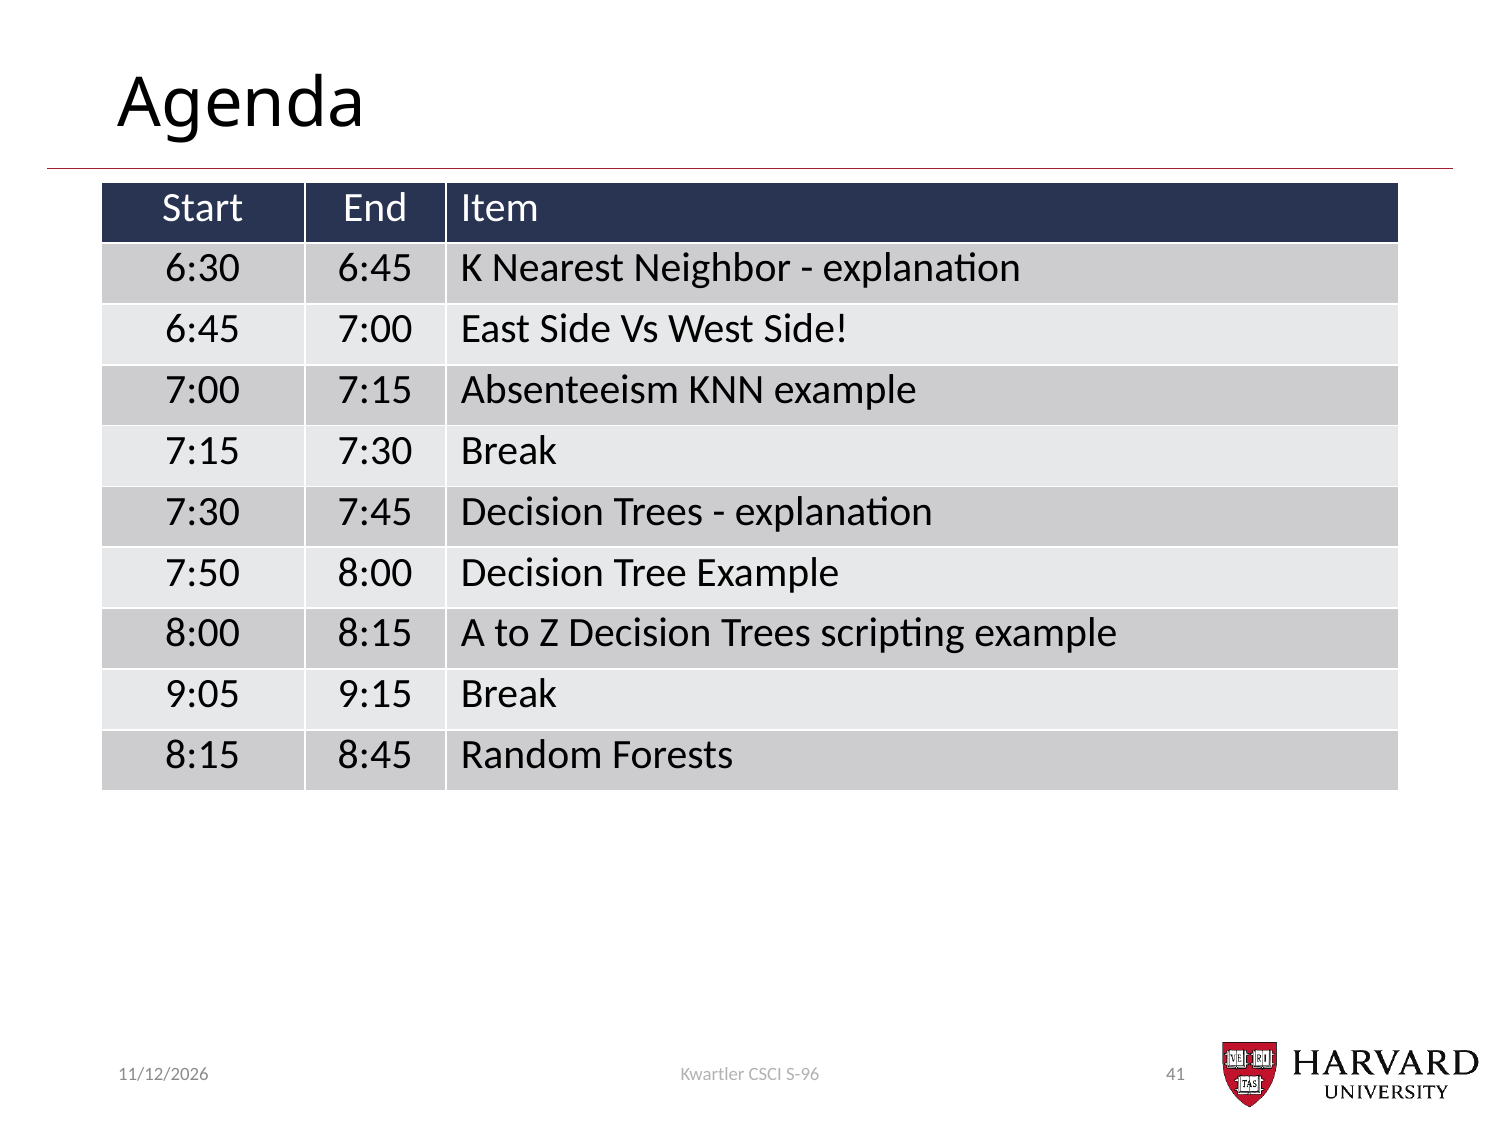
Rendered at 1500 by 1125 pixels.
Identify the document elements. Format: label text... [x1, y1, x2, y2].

table_header End [306, 183, 445, 242]
table_cell Decision Tree Example [447, 548, 1398, 607]
picture [1200, 1024, 1500, 1125]
table_cell 8:15 [102, 731, 304, 790]
table_cell 6:30 [102, 244, 304, 303]
table_cell 8:45 [306, 731, 445, 790]
table_cell East Side Vs West Side! [447, 305, 1398, 364]
table_cell Break [447, 426, 1398, 486]
table_cell 7:30 [306, 426, 445, 486]
table_header Start [102, 183, 304, 242]
table_cell 6:45 [102, 305, 304, 364]
table_cell 8:00 [102, 609, 304, 668]
table_cell K Nearest Neighbor - explanation [447, 244, 1398, 303]
table_cell 7:45 [306, 487, 445, 546]
table_cell 8:00 [306, 548, 445, 607]
table_cell 8:15 [306, 609, 445, 668]
table_cell 9:15 [306, 670, 445, 729]
table_cell 7:00 [306, 305, 445, 364]
table_cell Random Forests [447, 731, 1398, 790]
table_cell A to Z Decision Trees scripting example [447, 609, 1398, 668]
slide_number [103, 1042, 441, 1103]
table_cell Decision Trees - explanation [447, 487, 1398, 546]
table_cell 7:15 [306, 366, 445, 425]
table_cell Break [447, 670, 1398, 729]
footer Kwartler CSCI S-96 [496, 1042, 1004, 1103]
table_cell 9:05 [102, 670, 304, 729]
table_cell 7:50 [102, 548, 304, 607]
title Agenda [103, 59, 1397, 157]
table_cell 7:00 [102, 366, 304, 425]
table_cell 7:30 [102, 487, 304, 546]
table_header Item [447, 183, 1398, 242]
table_cell 6:45 [306, 244, 445, 303]
slide_number 41 [1059, 1042, 1200, 1103]
table_cell 7:15 [102, 426, 304, 486]
table_cell Absenteeism KNN example [447, 366, 1398, 425]
